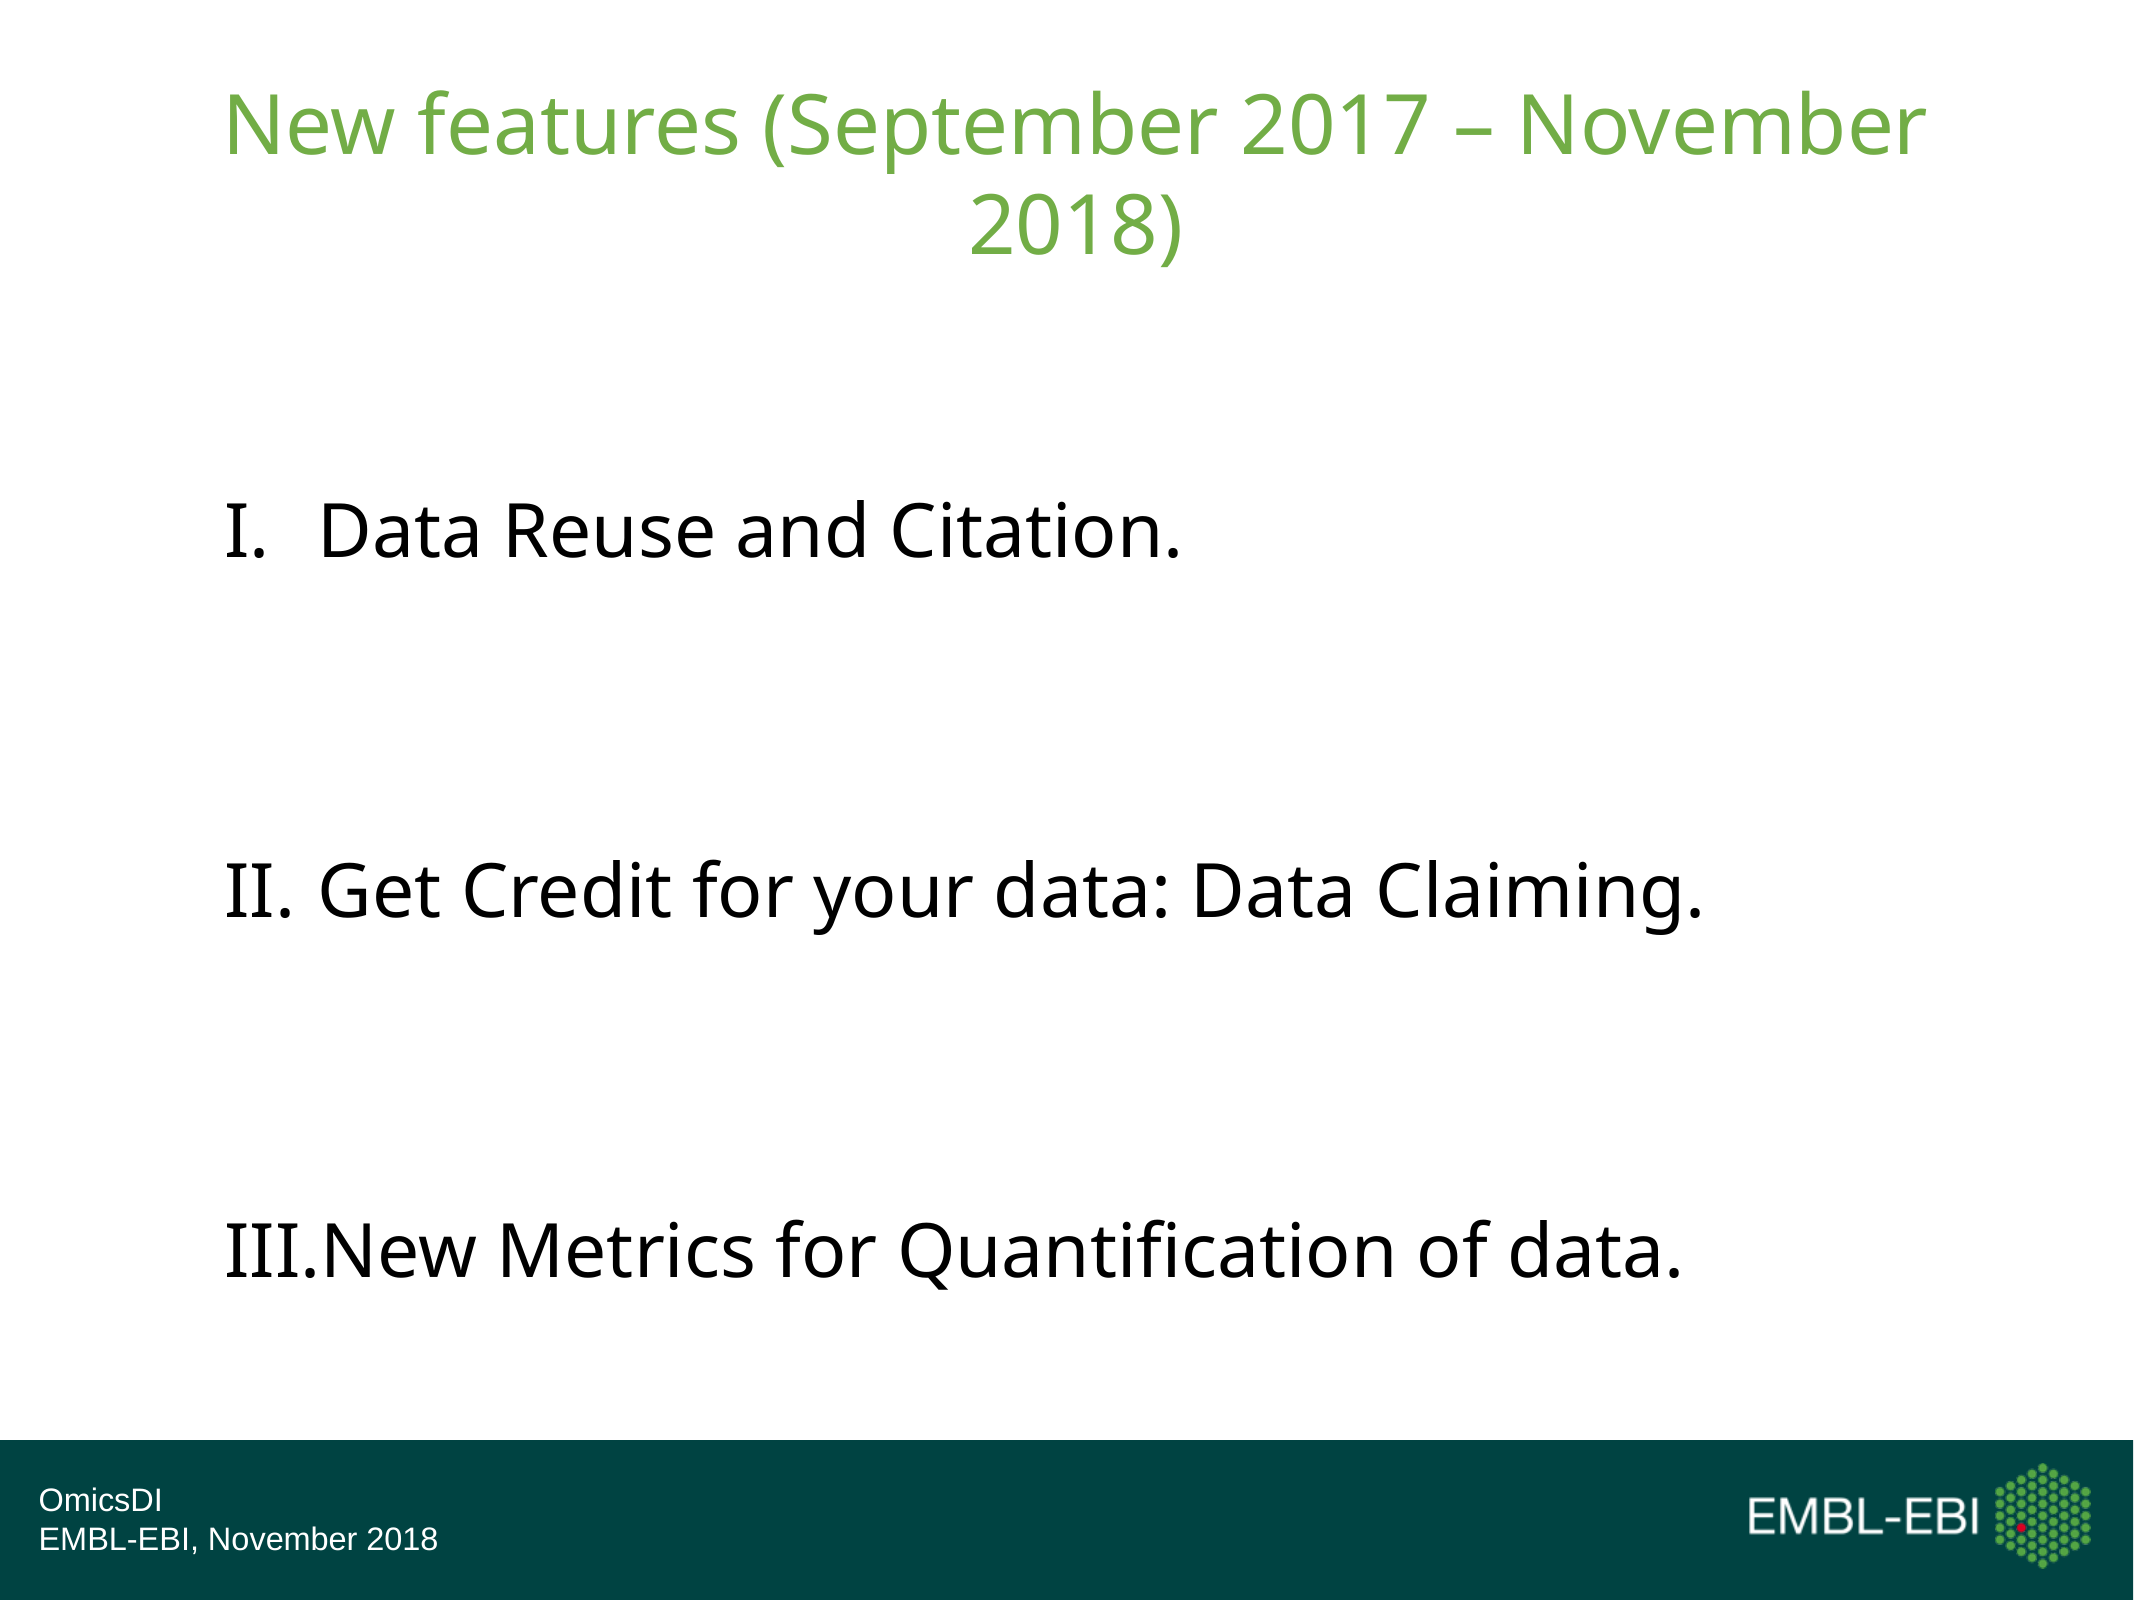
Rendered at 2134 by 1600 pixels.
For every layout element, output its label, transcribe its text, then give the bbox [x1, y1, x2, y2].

title New features (September 2017 – November 2018) [124, 71, 2027, 249]
picture [1749, 1463, 2091, 1569]
text_box Data Reuse and Citation. Get Credit for your data: Data Claiming. New Metrics for Quantification of data. [209, 384, 1984, 1300]
